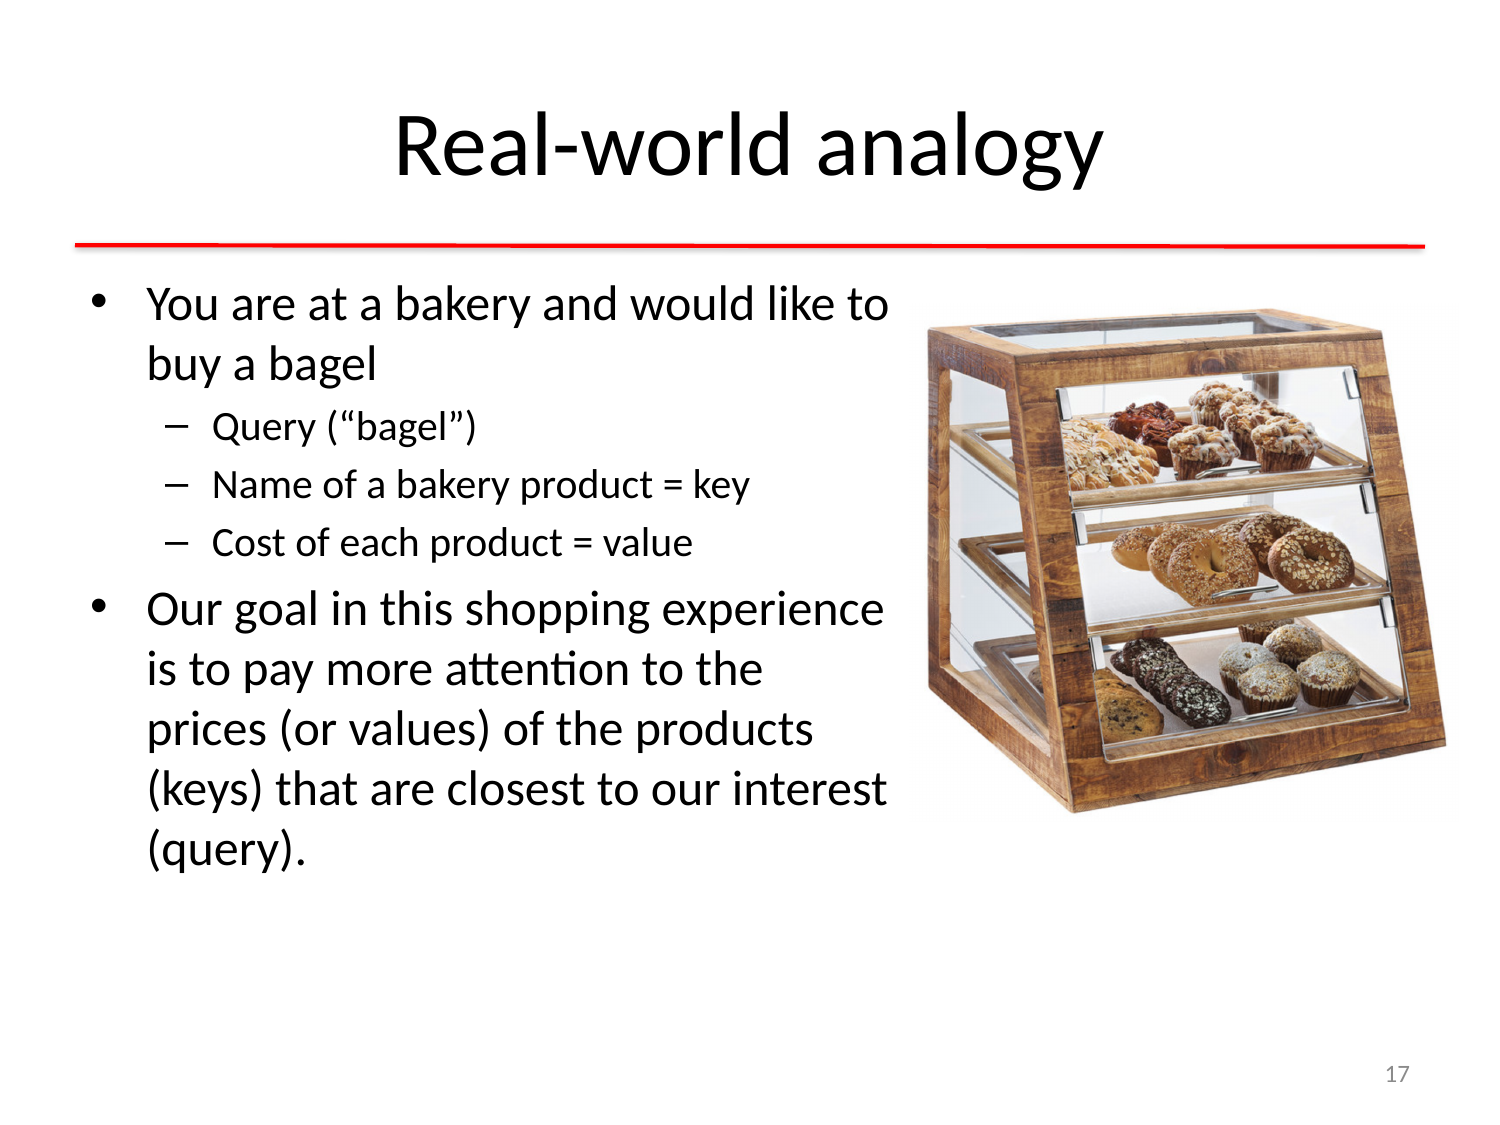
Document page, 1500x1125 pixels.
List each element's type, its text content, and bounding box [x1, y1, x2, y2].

picture [909, 303, 1459, 822]
list You are at a bakery and would like to buy a bagel Query (“bagel”) Name of a bakery product = key Cost of each product = value Our goal in this shopping experience is to pay more attention to the prices (or values) of the products (keys) that are closest to our interest (query). [75, 262, 910, 1005]
slide_number 17 [1074, 1042, 1425, 1103]
title Real-world analogy [75, 45, 1425, 233]
